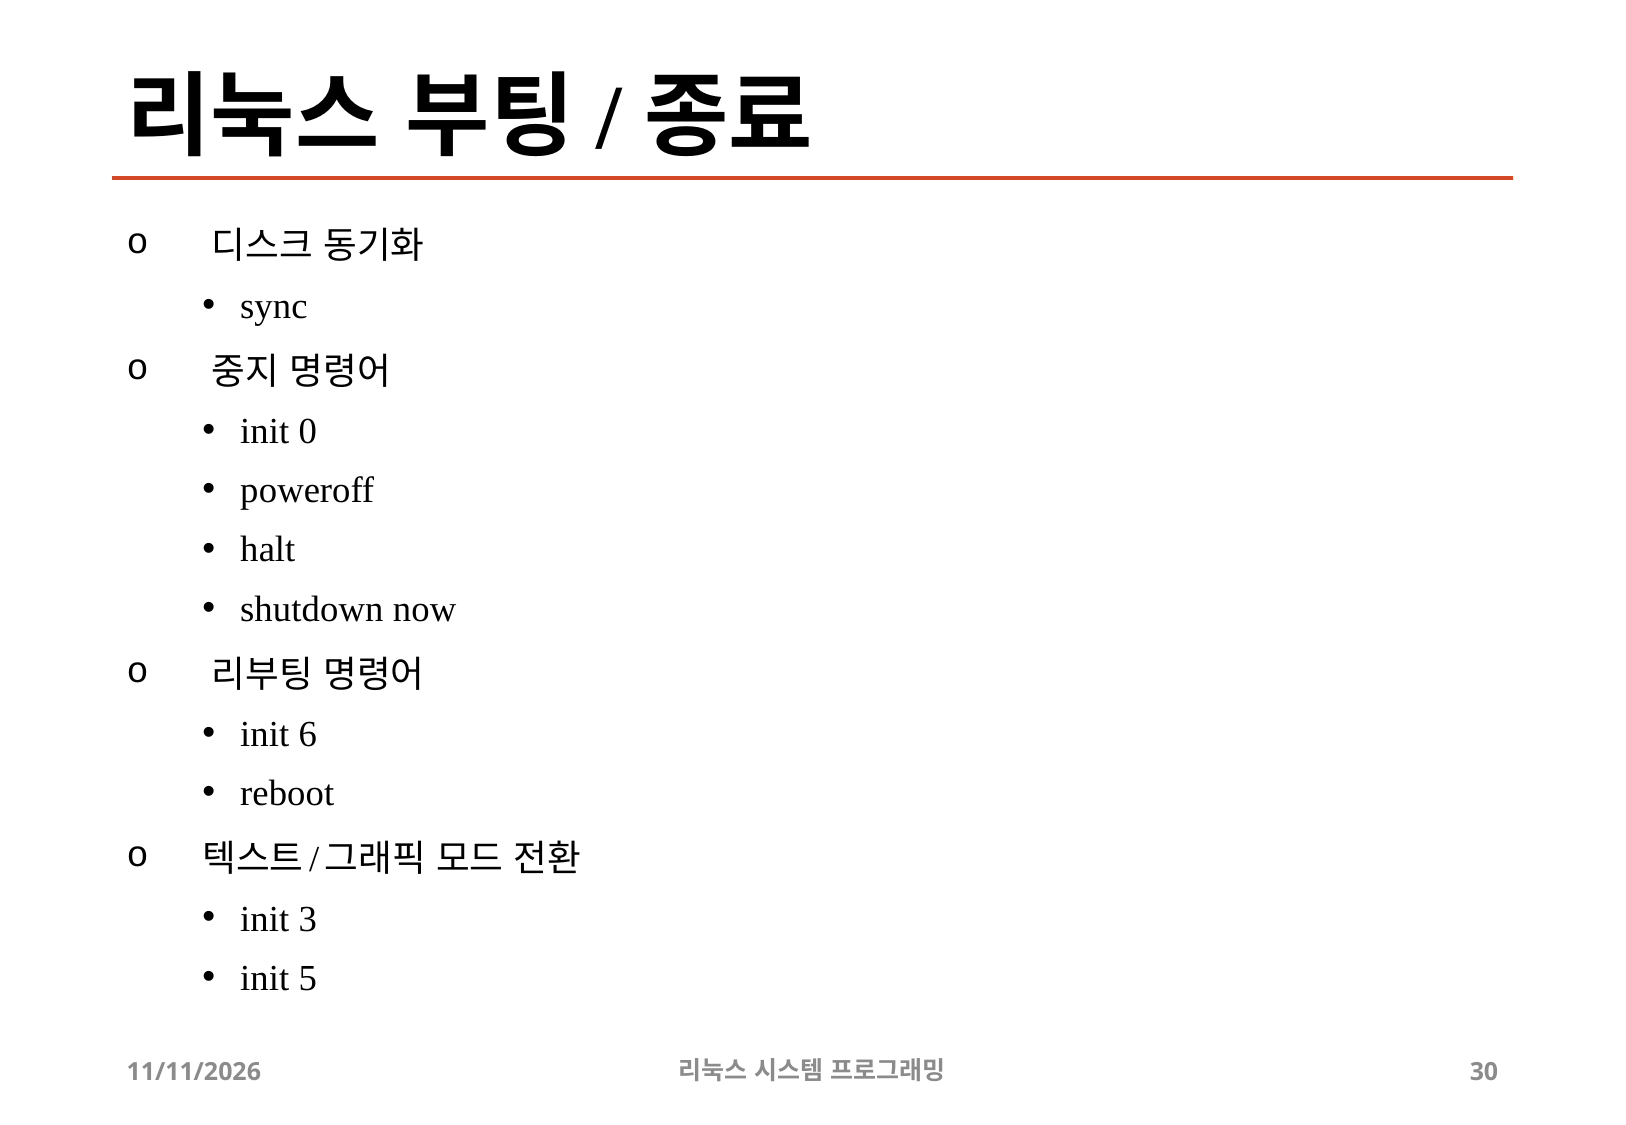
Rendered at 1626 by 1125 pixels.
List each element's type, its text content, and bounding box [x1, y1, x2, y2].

title 리눅스 부팅/종료 [111, 59, 1514, 179]
slide_number 30 [1433, 1042, 1514, 1103]
list 디스크 동기화 sync 중지 명령어 init 0 poweroff halt shutdown now 리부팅 명령어 init 6 reboot 텍스트/그래픽 모드 전환 init 3 init 5 [111, 205, 1514, 1014]
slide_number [111, 1042, 303, 1103]
footer 리눅스 시스템 프로그래밍 [538, 1042, 1087, 1103]
